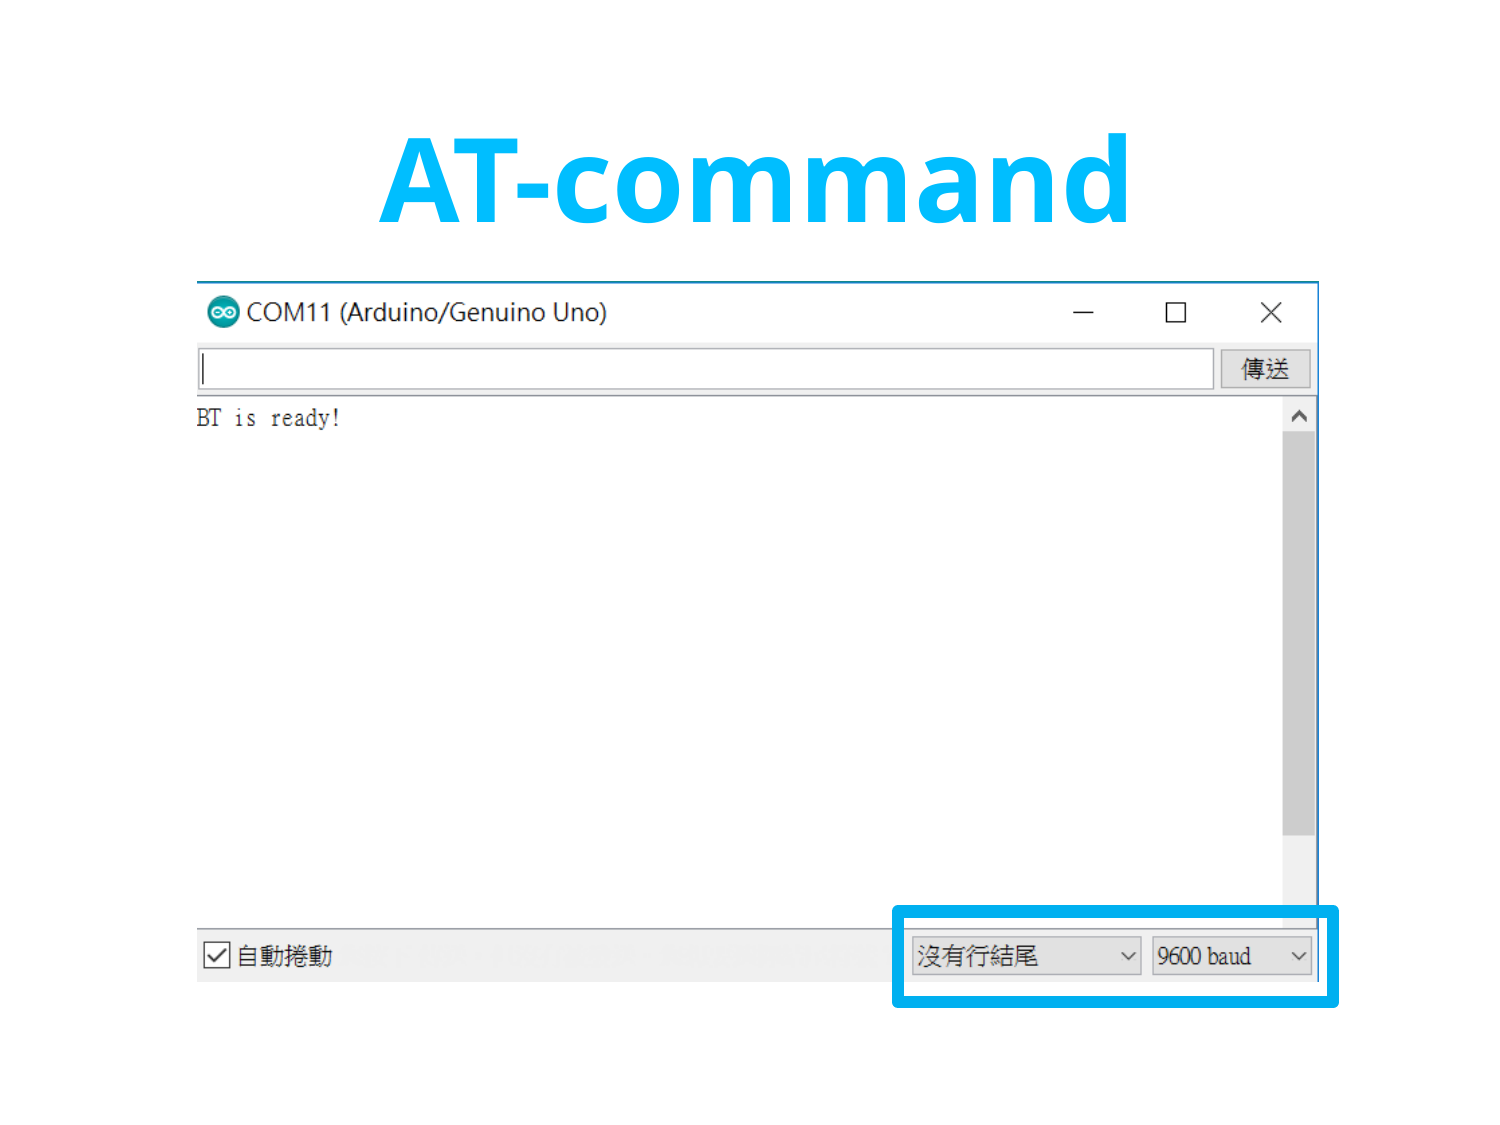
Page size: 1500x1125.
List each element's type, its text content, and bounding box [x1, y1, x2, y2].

text_box AT-command [360, 70, 1156, 281]
text_box [898, 911, 1334, 1002]
picture [197, 281, 1319, 982]
picture [905, 919, 1319, 982]
